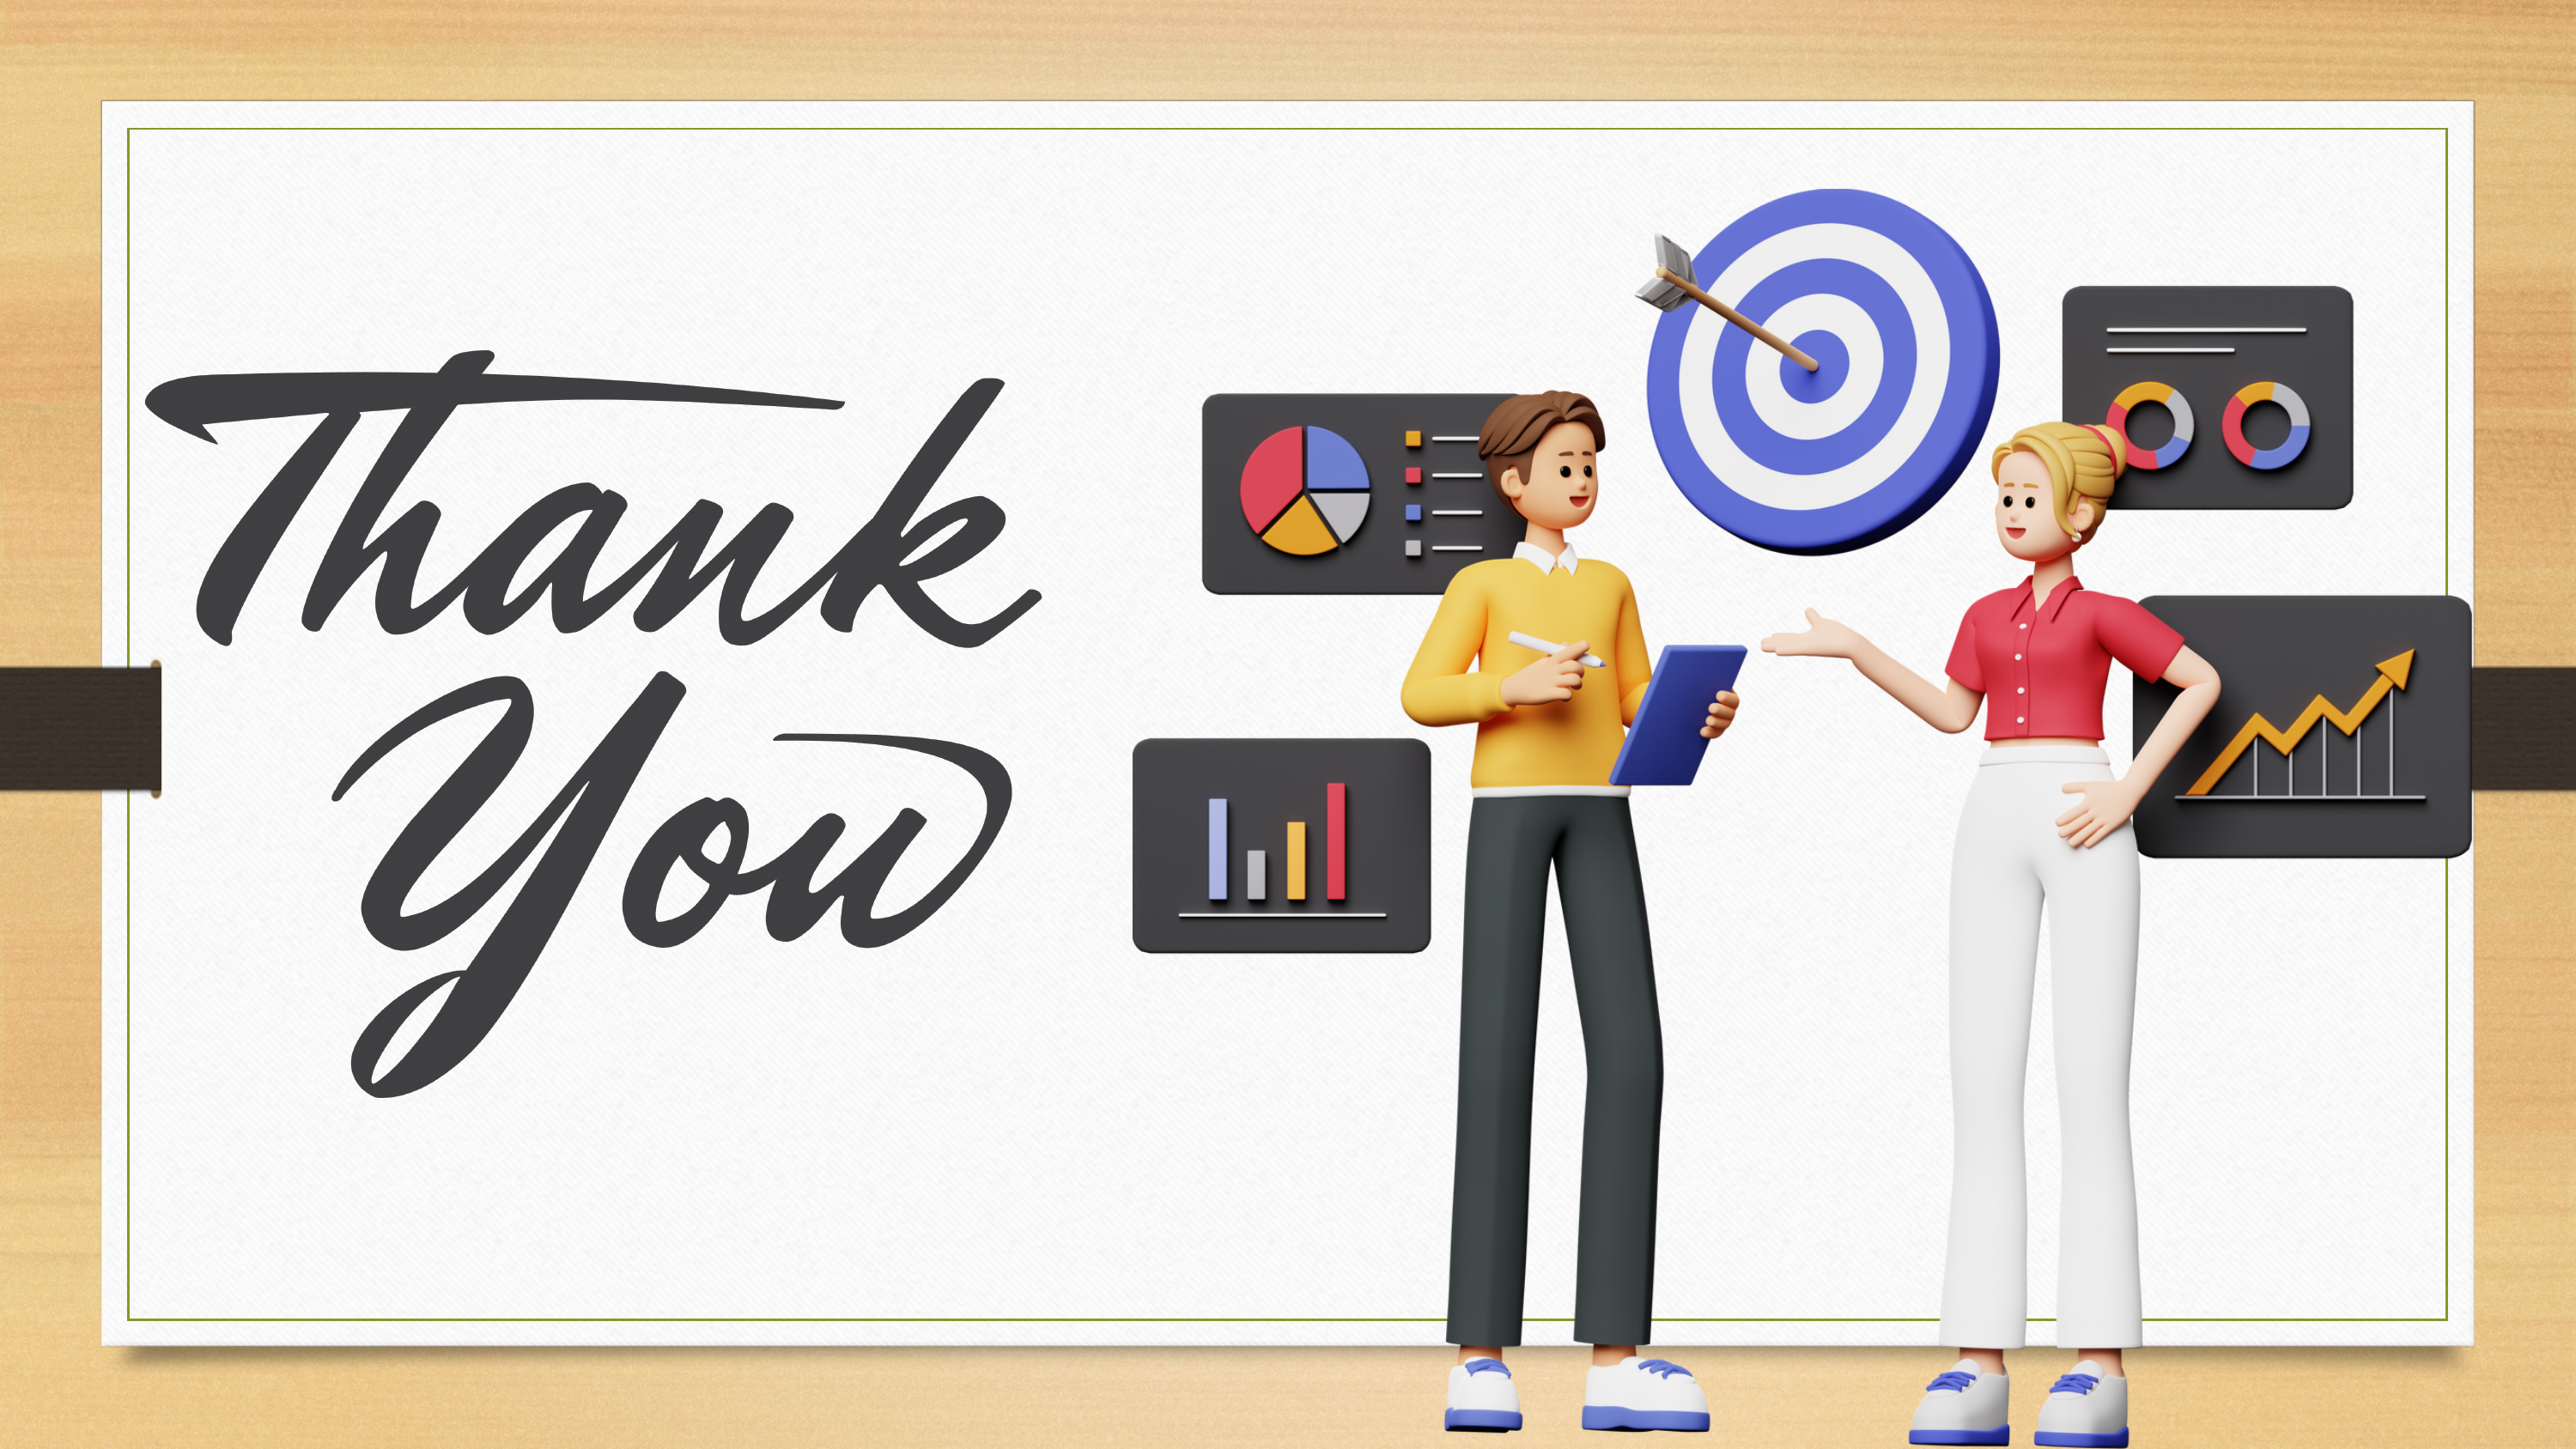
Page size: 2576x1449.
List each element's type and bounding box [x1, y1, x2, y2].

text_box [144, 350, 1049, 1098]
picture [0, 0, 2576, 1449]
text_box [1132, 189, 2473, 1449]
